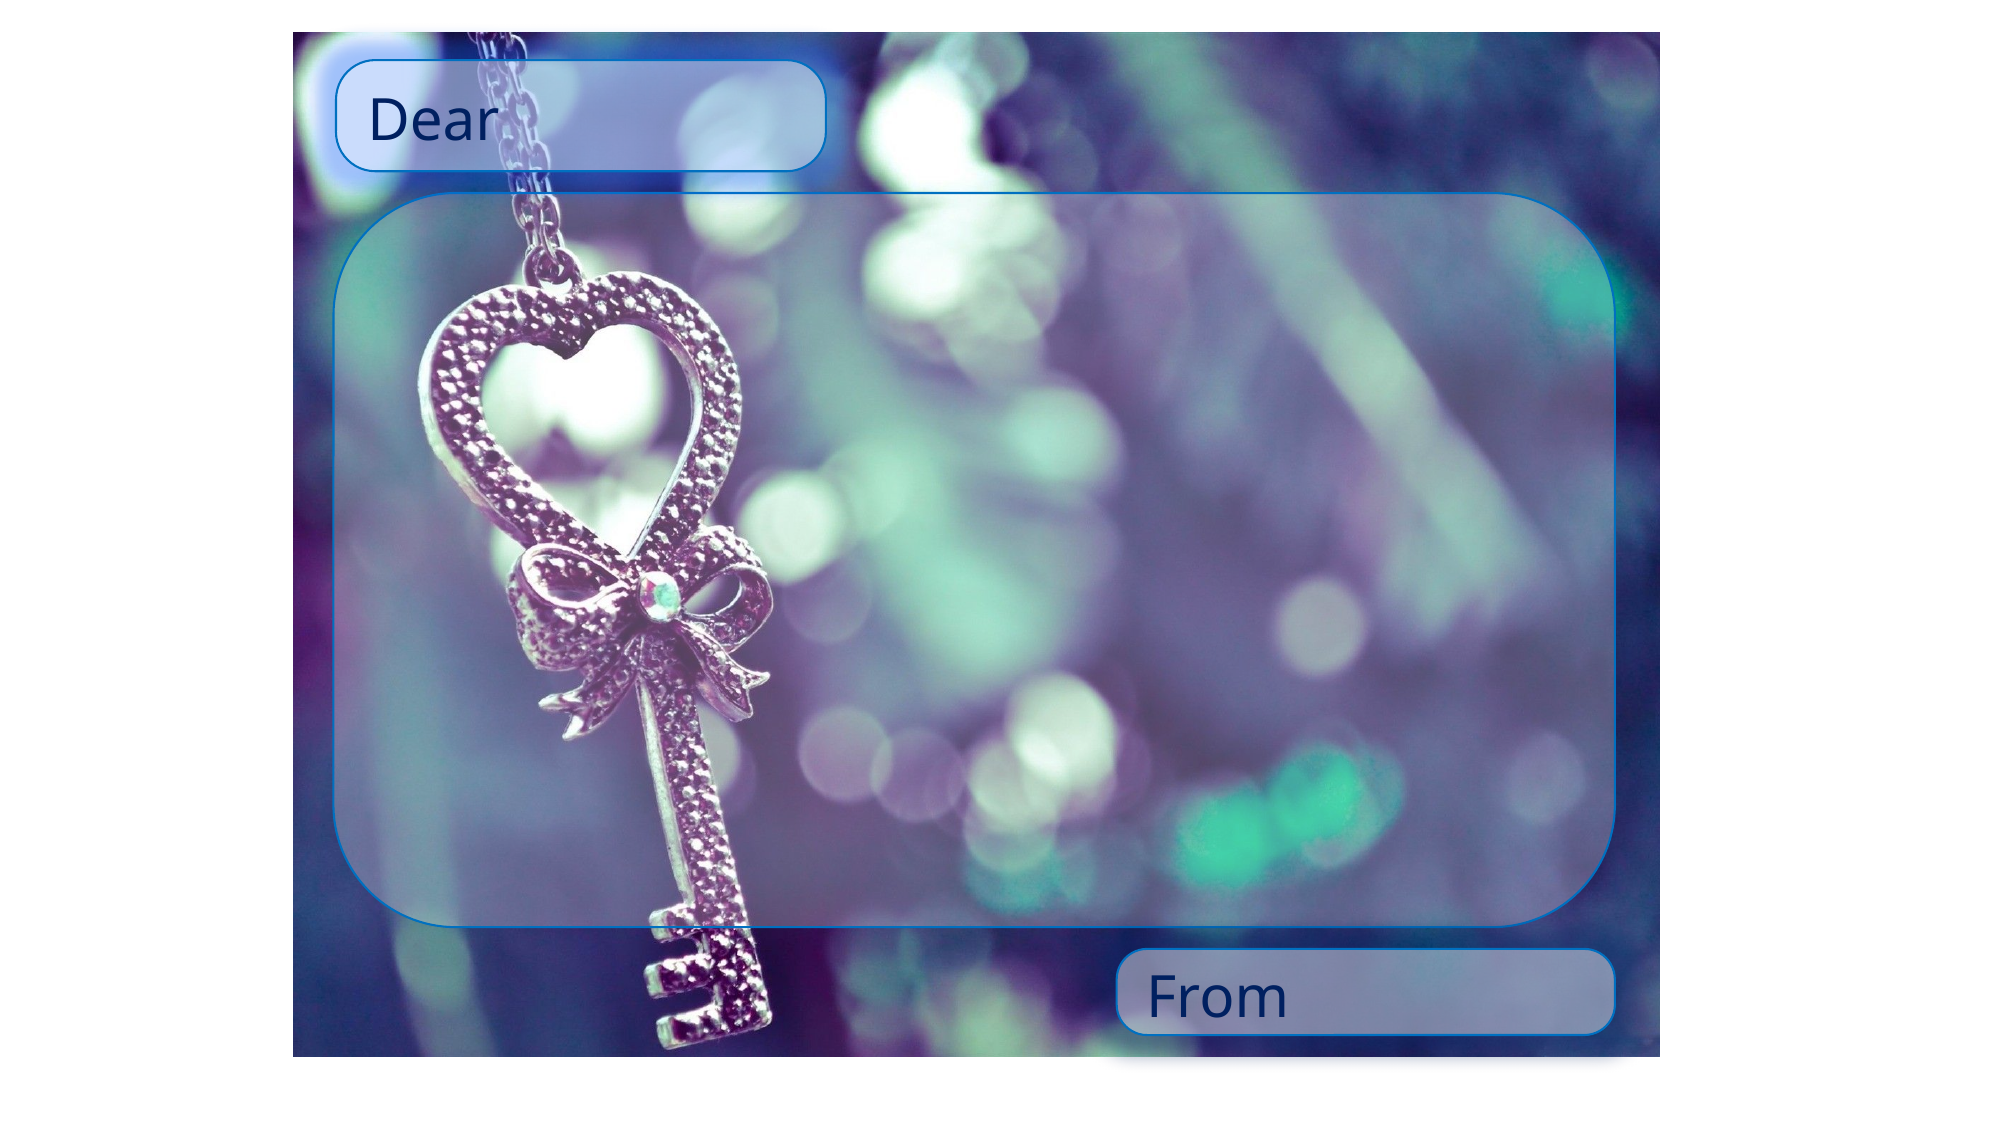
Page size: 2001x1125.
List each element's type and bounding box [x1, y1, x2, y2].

text_box [293, 32, 1660, 1057]
